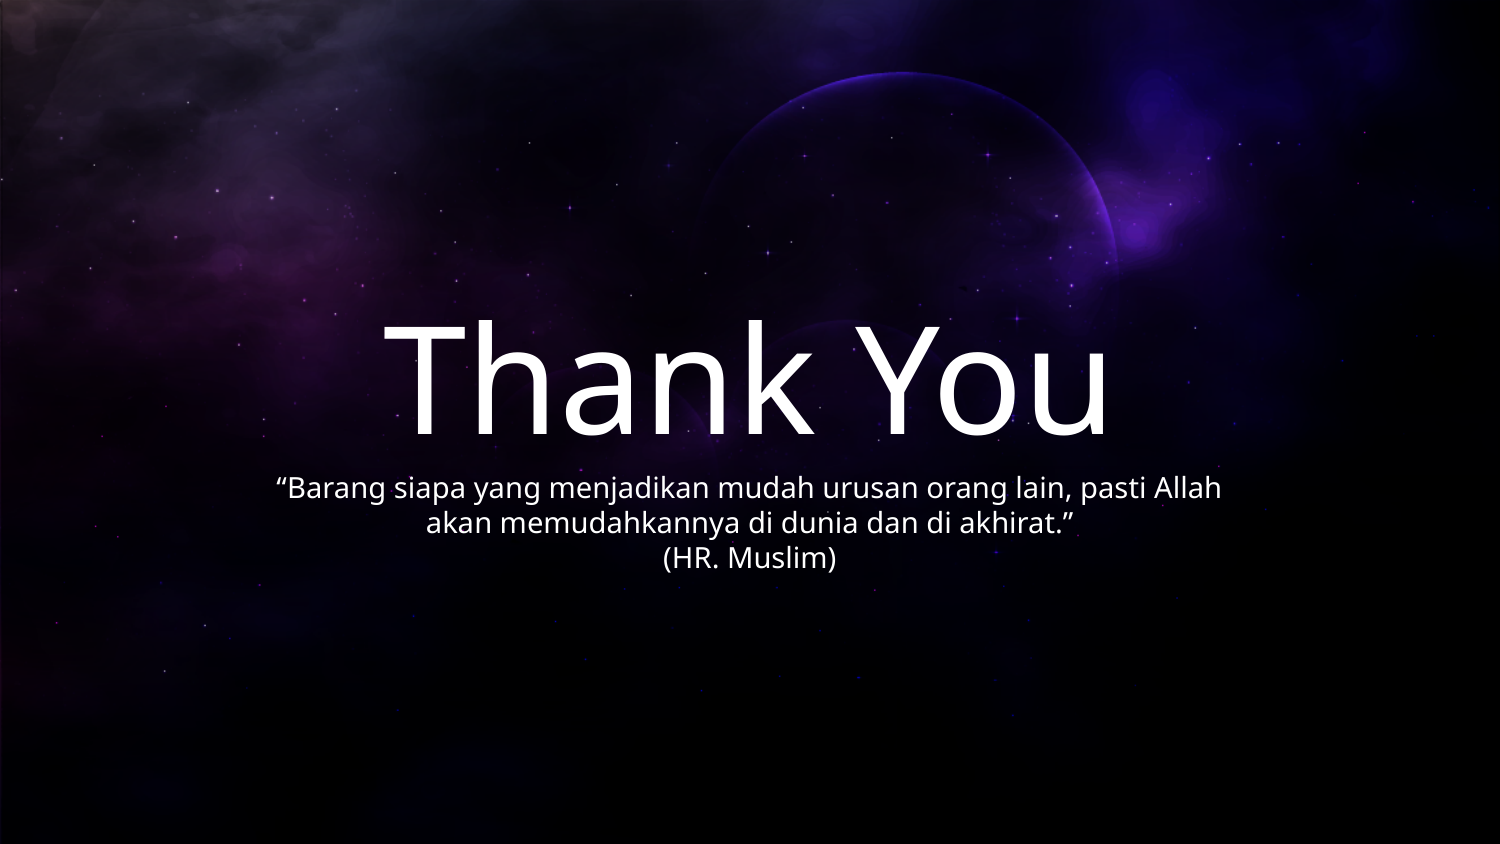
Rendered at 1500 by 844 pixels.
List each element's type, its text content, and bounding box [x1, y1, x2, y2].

title Thank You [292, 172, 1208, 461]
picture [0, 0, 1500, 844]
text_box “Barang siapa yang menjadikan mudah urusan orang lain, pasti Allah akan memudahkannya di dunia dan di akhirat.” (HR. Muslim) [254, 461, 1246, 582]
